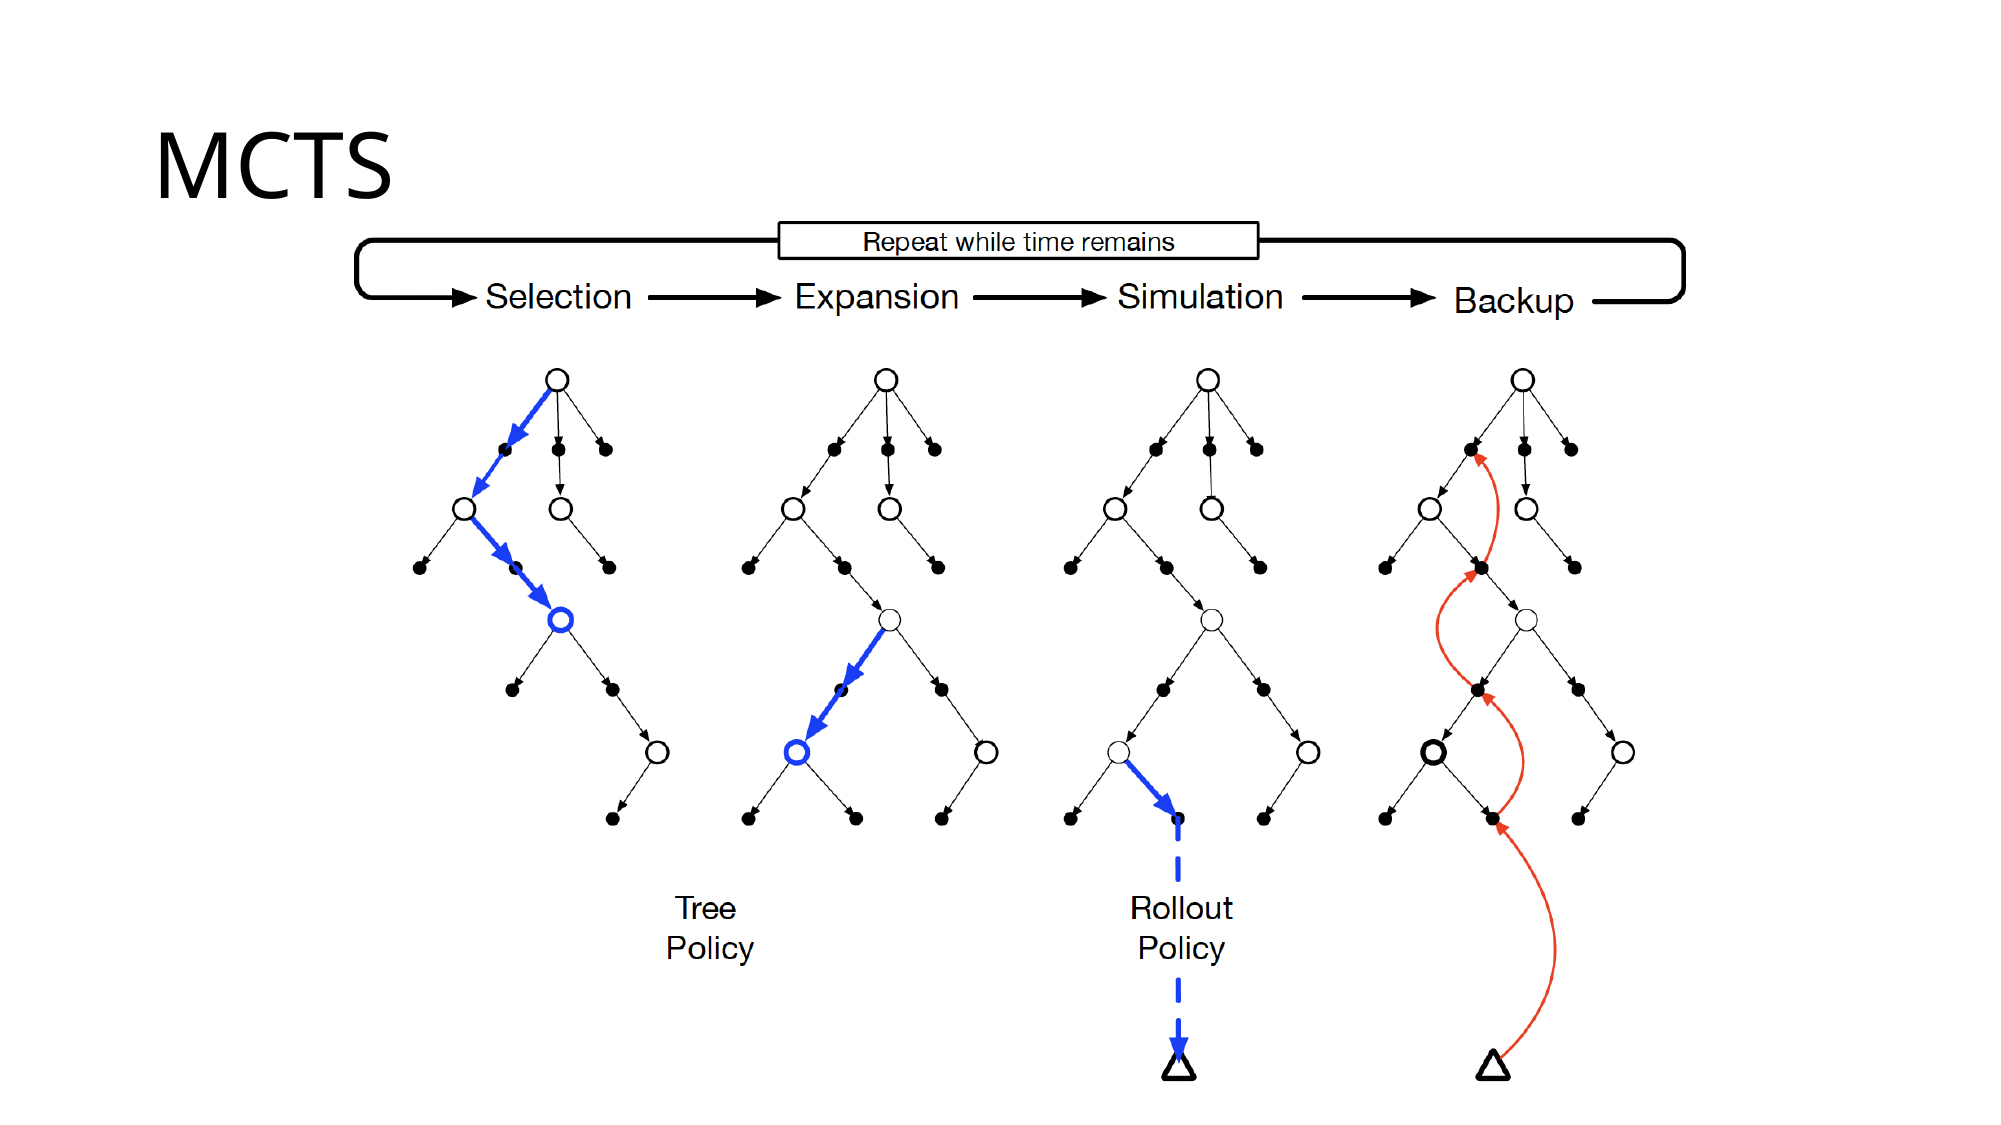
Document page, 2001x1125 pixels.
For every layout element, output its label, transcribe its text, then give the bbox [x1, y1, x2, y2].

picture [257, 207, 1743, 1104]
title MCTS [137, 59, 1863, 278]
